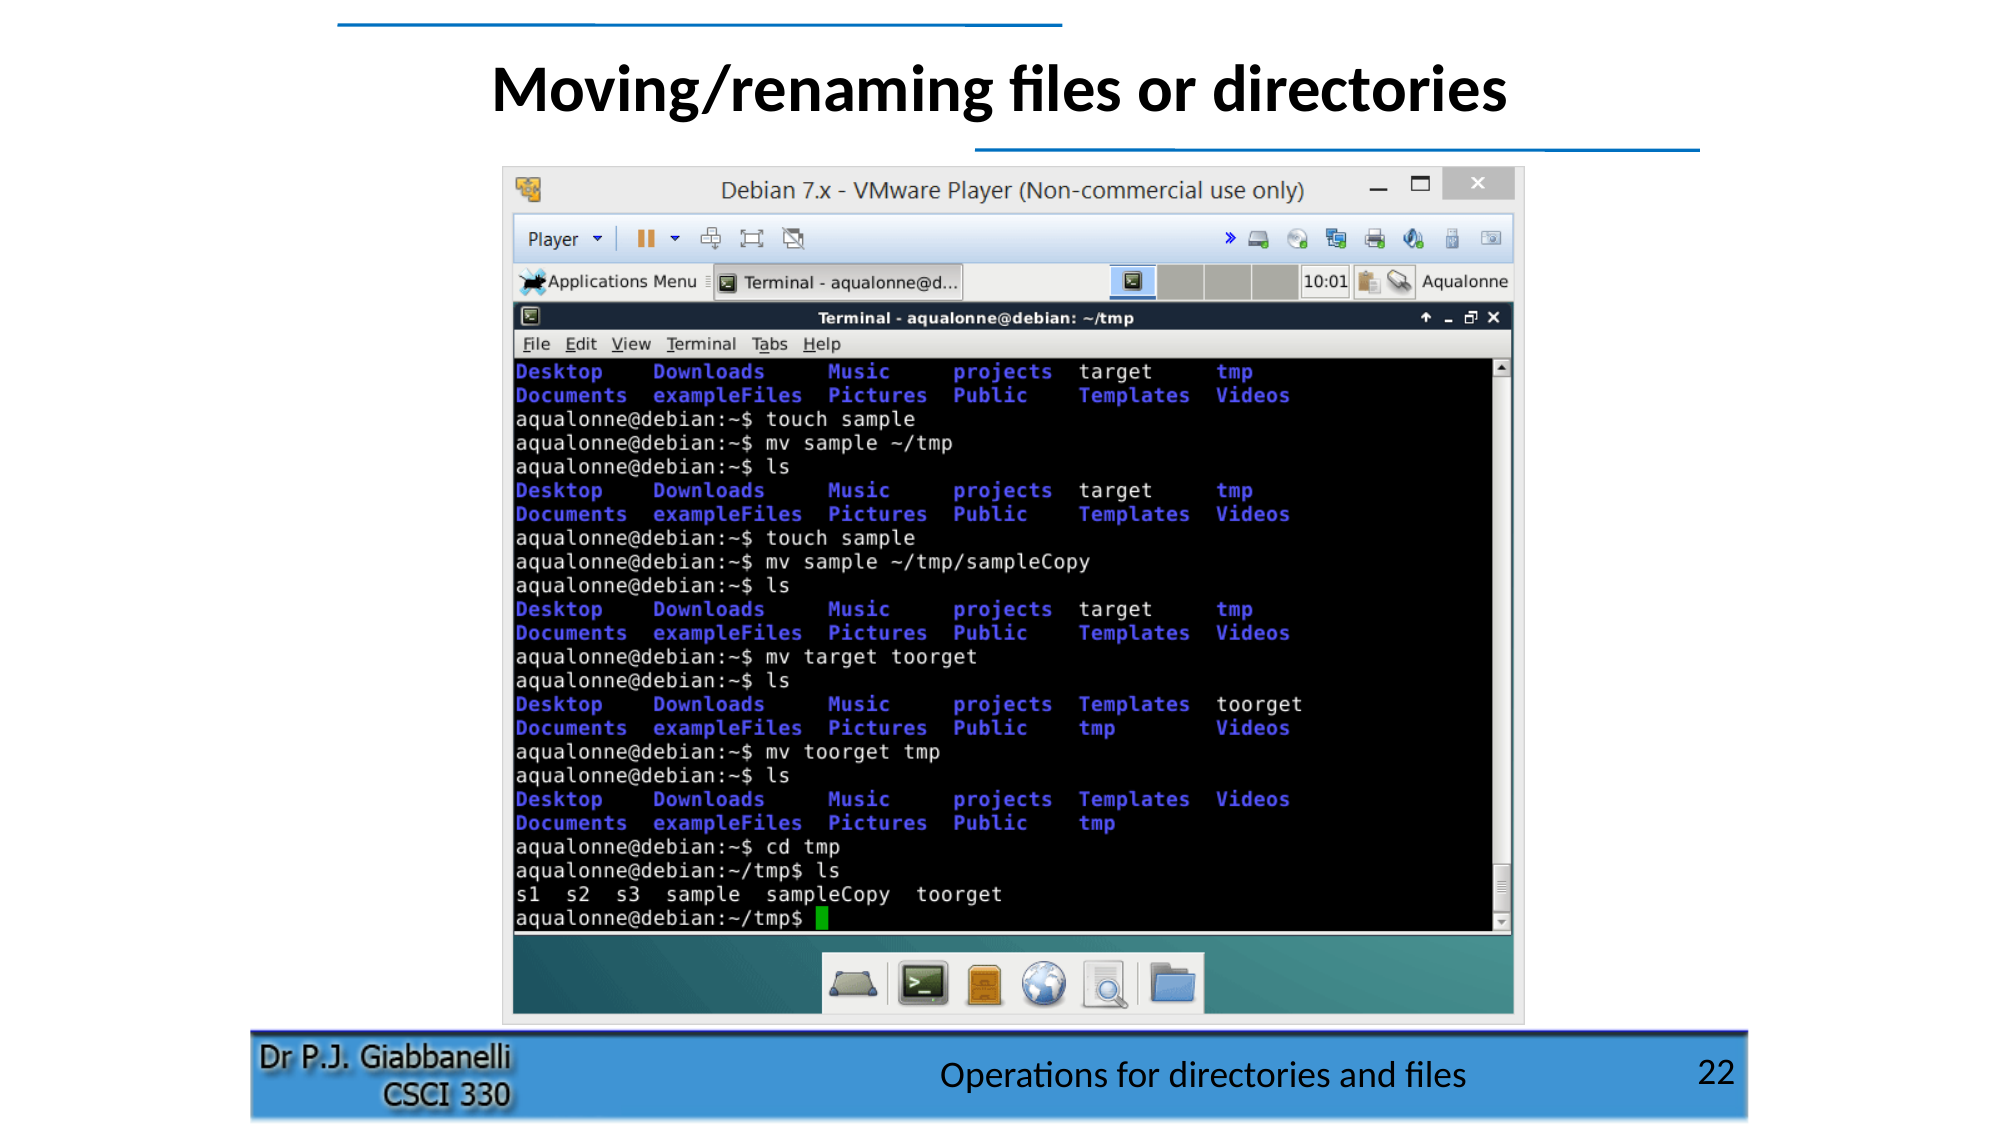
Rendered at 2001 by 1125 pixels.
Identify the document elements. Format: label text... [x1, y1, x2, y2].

picture [502, 166, 1525, 1025]
text_box Moving/renaming files or directories [249, 37, 1750, 133]
picture [249, 1026, 1750, 1125]
